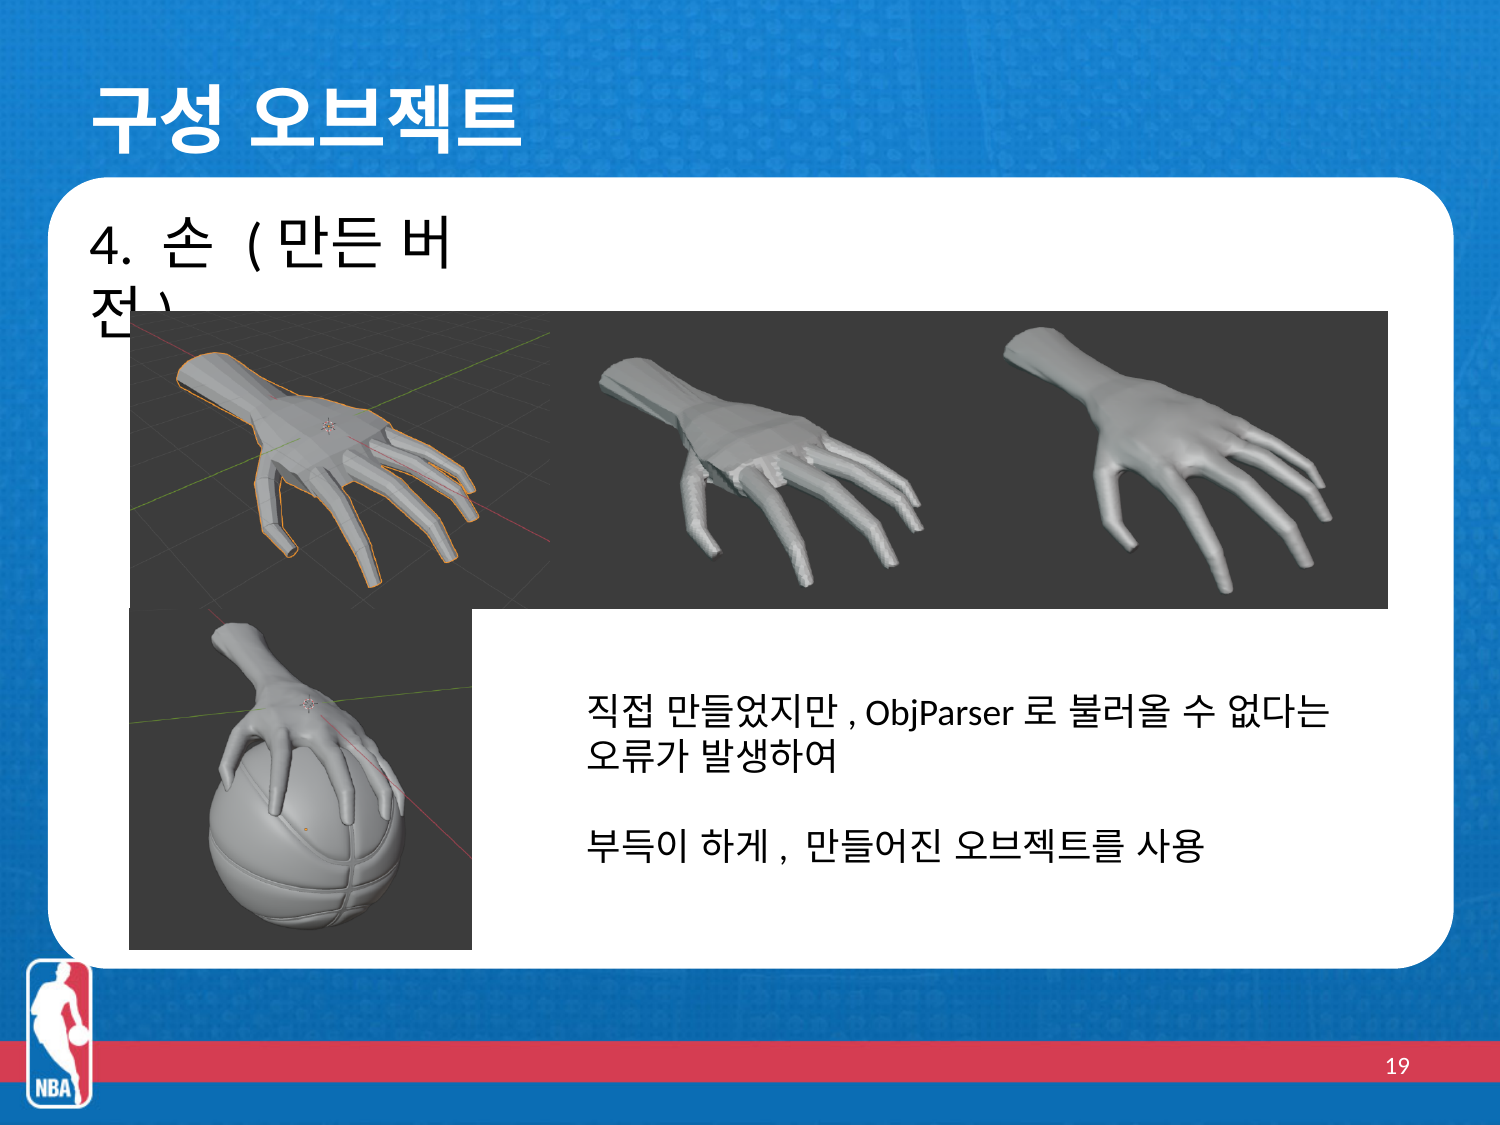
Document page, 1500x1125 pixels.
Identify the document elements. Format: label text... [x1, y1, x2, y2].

title 구성 오브젝트 [75, 24, 1425, 212]
text_box [45, 183, 1456, 971]
text_box 직접 만들었지만, ObjParser로 불러올 수 없다는 오류가 발생하여 부득이 하게, 만들어진 오브젝트를 사용 [572, 680, 1351, 876]
picture [0, 0, 1500, 1125]
slide_number 19 [1074, 1035, 1425, 1095]
text_box 4. 손 (만든 버전) [75, 199, 530, 354]
